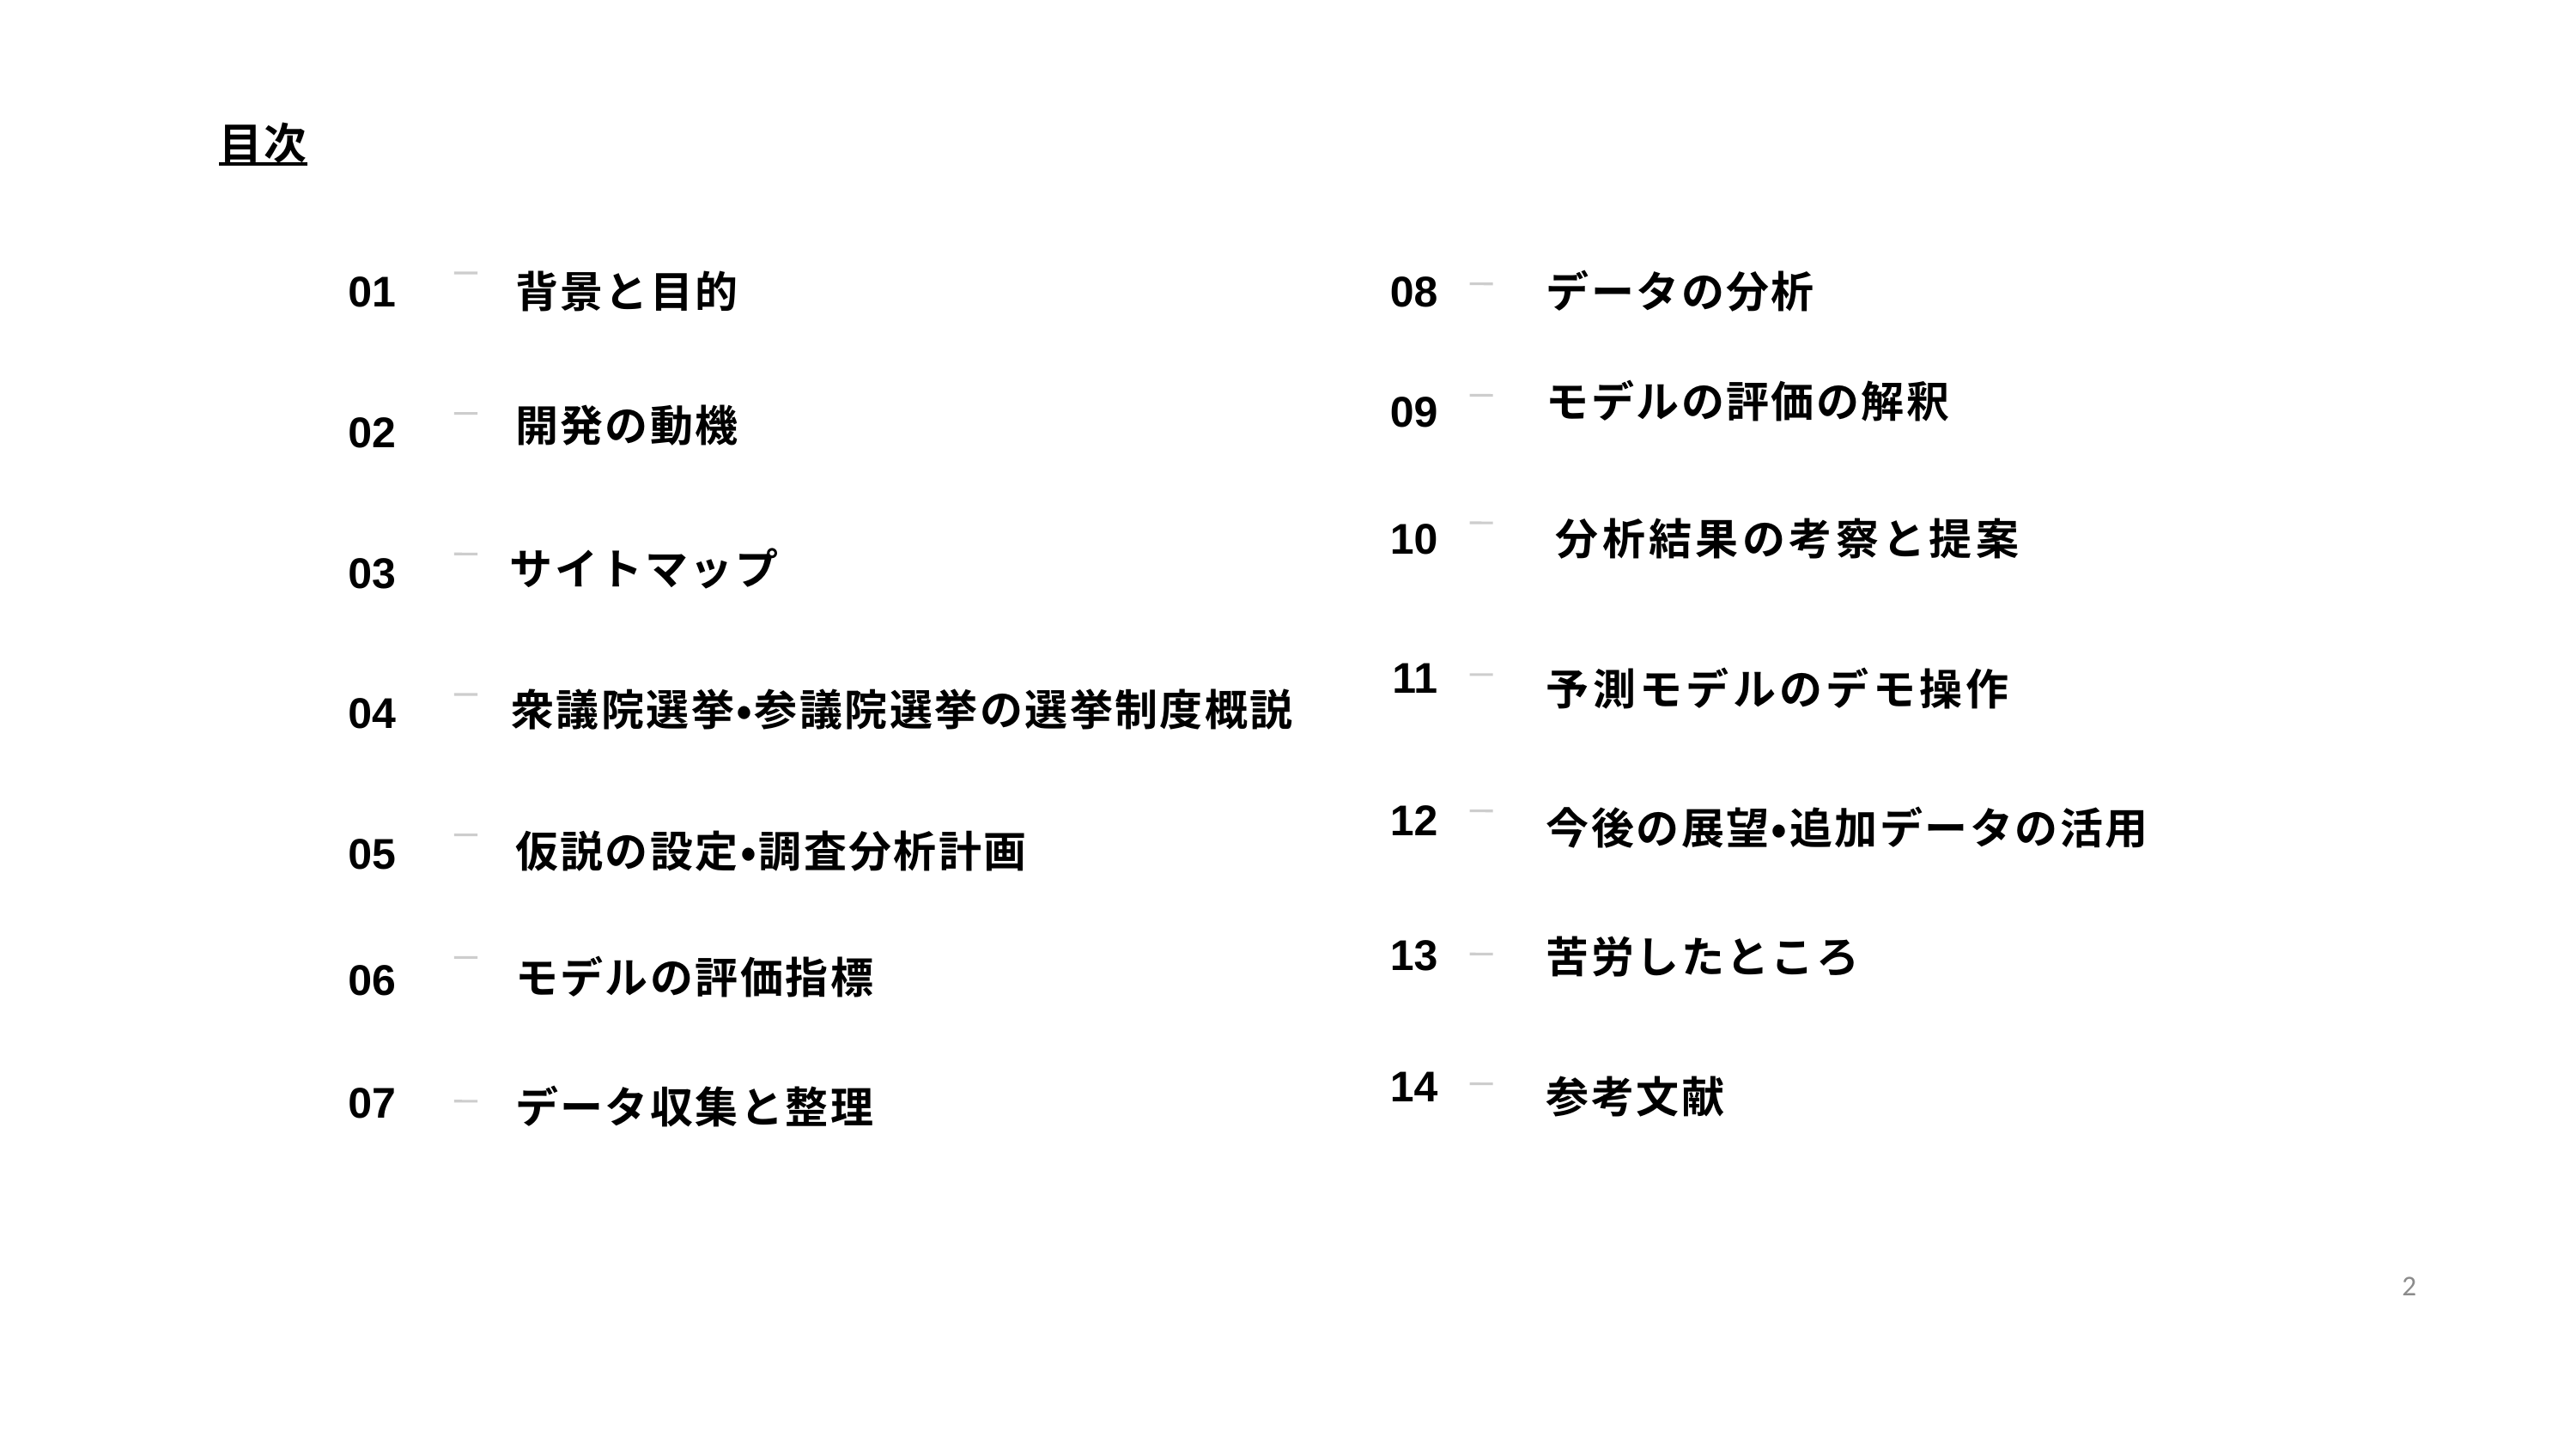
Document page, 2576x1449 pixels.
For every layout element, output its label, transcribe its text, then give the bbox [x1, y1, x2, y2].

text_box 背景と目的 [515, 230, 1187, 317]
text_box 10 [1323, 476, 1438, 563]
text_box 11 [1323, 615, 1438, 702]
text_box 01 [256, 229, 396, 316]
text_box モデルの評価指標 [515, 916, 1187, 1003]
text_box 14 [1323, 1025, 1438, 1111]
text_box 仮説の設定・調査分析計画 [515, 790, 1187, 876]
text_box 04 [256, 651, 396, 737]
text_box 衆議院選挙・参議院選挙の選挙制度概説 [511, 648, 1346, 734]
text_box 12 [1323, 758, 1438, 845]
text_box サイトマップ [509, 507, 1346, 594]
text_box データの分析 [1546, 230, 2217, 317]
text_box 分析結果の考察と提案 [1555, 477, 2429, 564]
text_box 参考文献 [1546, 1035, 2217, 1122]
slide_number 2 [2129, 1258, 2429, 1311]
text_box 苦労したところ [1546, 895, 2217, 982]
text_box 06 [256, 918, 396, 1003]
text_box モデルの評価の解釈 [1546, 340, 2217, 427]
text_box 03 [256, 511, 396, 597]
text_box 目次 [218, 99, 1713, 168]
text_box 07 [256, 1040, 396, 1127]
text_box 予測モデルのデモ操作 [1546, 627, 2419, 714]
text_box 05 [256, 791, 396, 878]
text_box 今後の展望・追加データの活用 [1546, 767, 2217, 853]
text_box 02 [256, 370, 396, 457]
text_box 開発の動機 [515, 364, 1187, 451]
text_box 09 [1323, 349, 1438, 436]
text_box 08 [1298, 229, 1438, 316]
text_box データ収集と整理 [515, 1046, 1187, 1132]
text_box 13 [1323, 893, 1438, 979]
